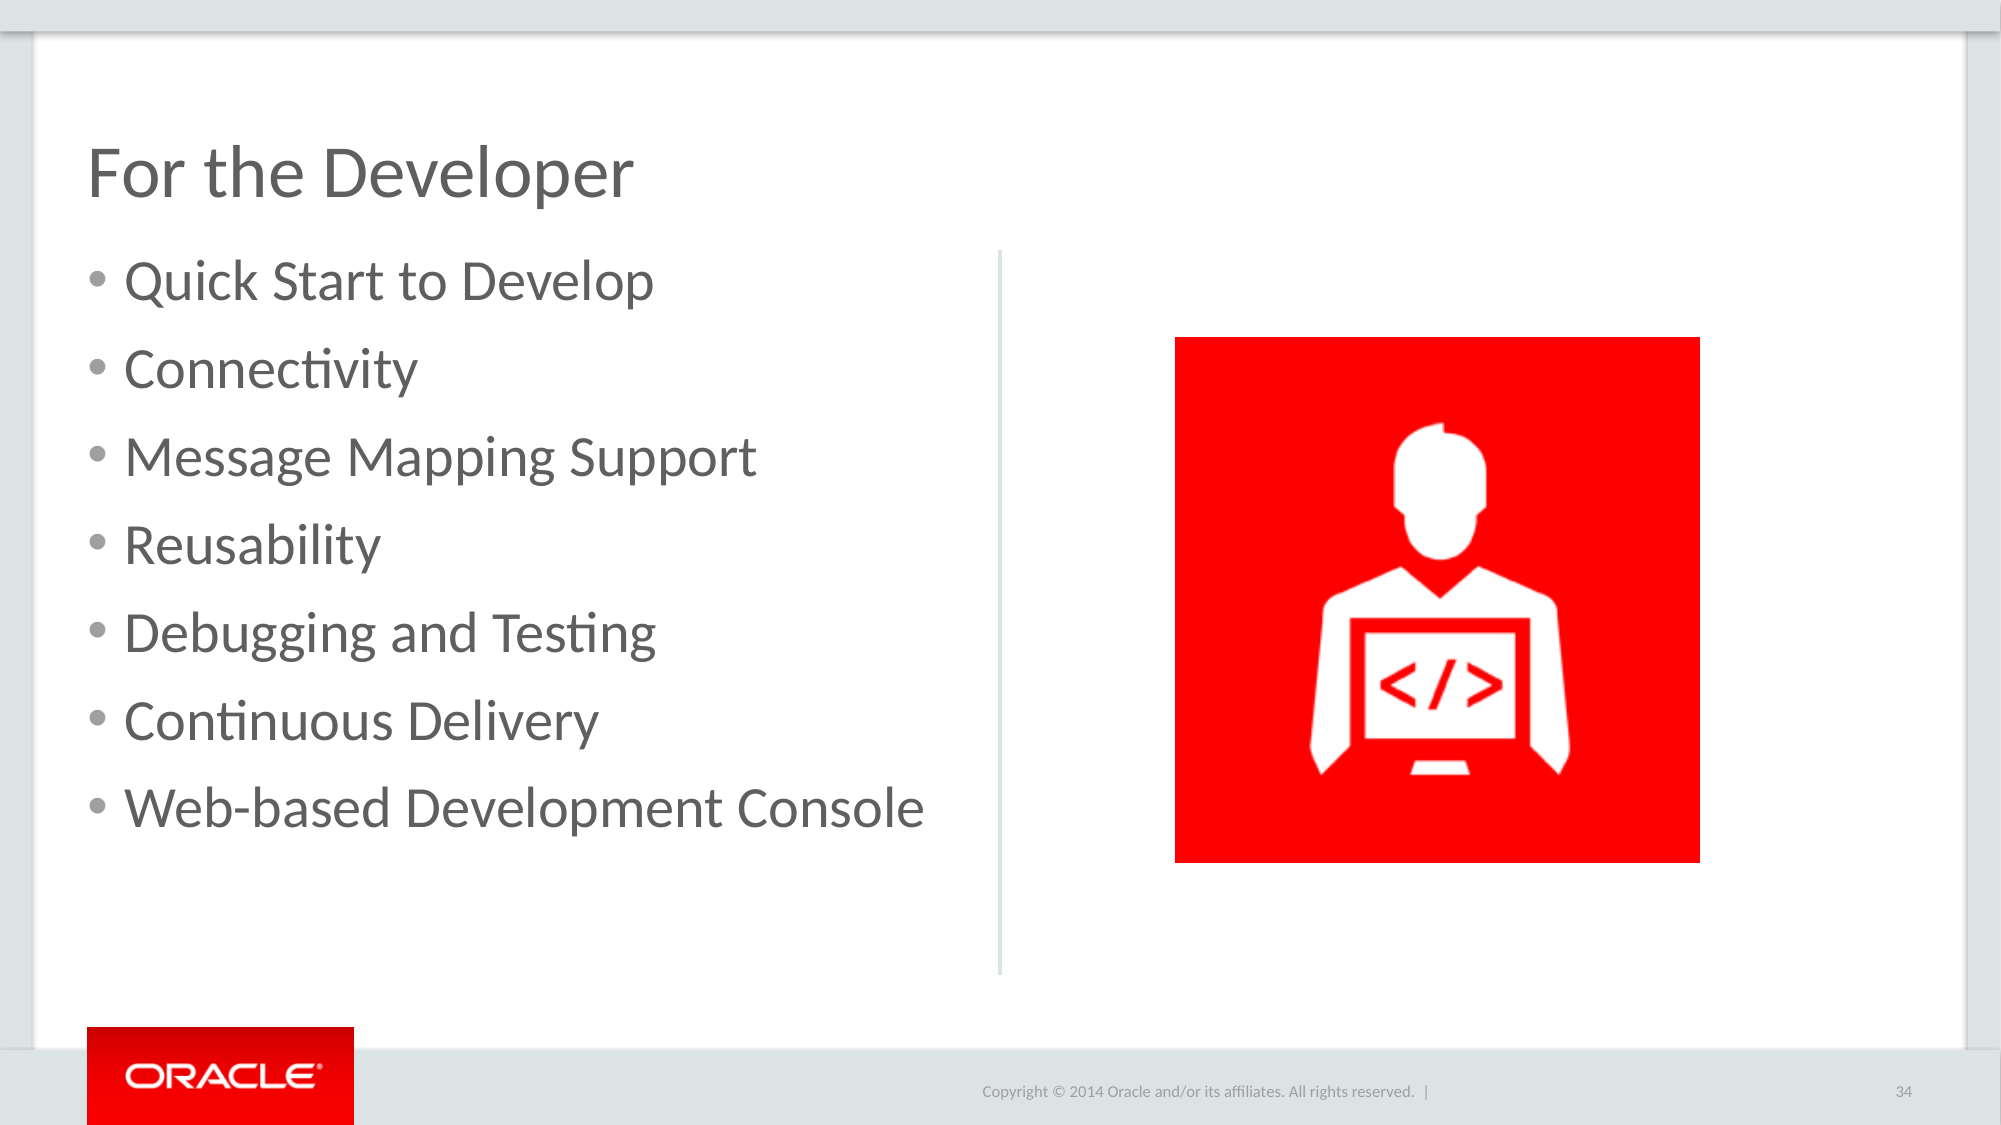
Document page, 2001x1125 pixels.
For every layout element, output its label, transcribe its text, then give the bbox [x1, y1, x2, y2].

title For the Developer [87, 66, 1913, 213]
list Quick Start to Develop Connectivity Message Mapping Support Reusability Debugging and Testing Continuous Delivery Web-based Development Console [87, 249, 975, 975]
slide_number 34 [1850, 1075, 1913, 1106]
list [1174, 337, 1701, 863]
picture [87, 1027, 354, 1125]
